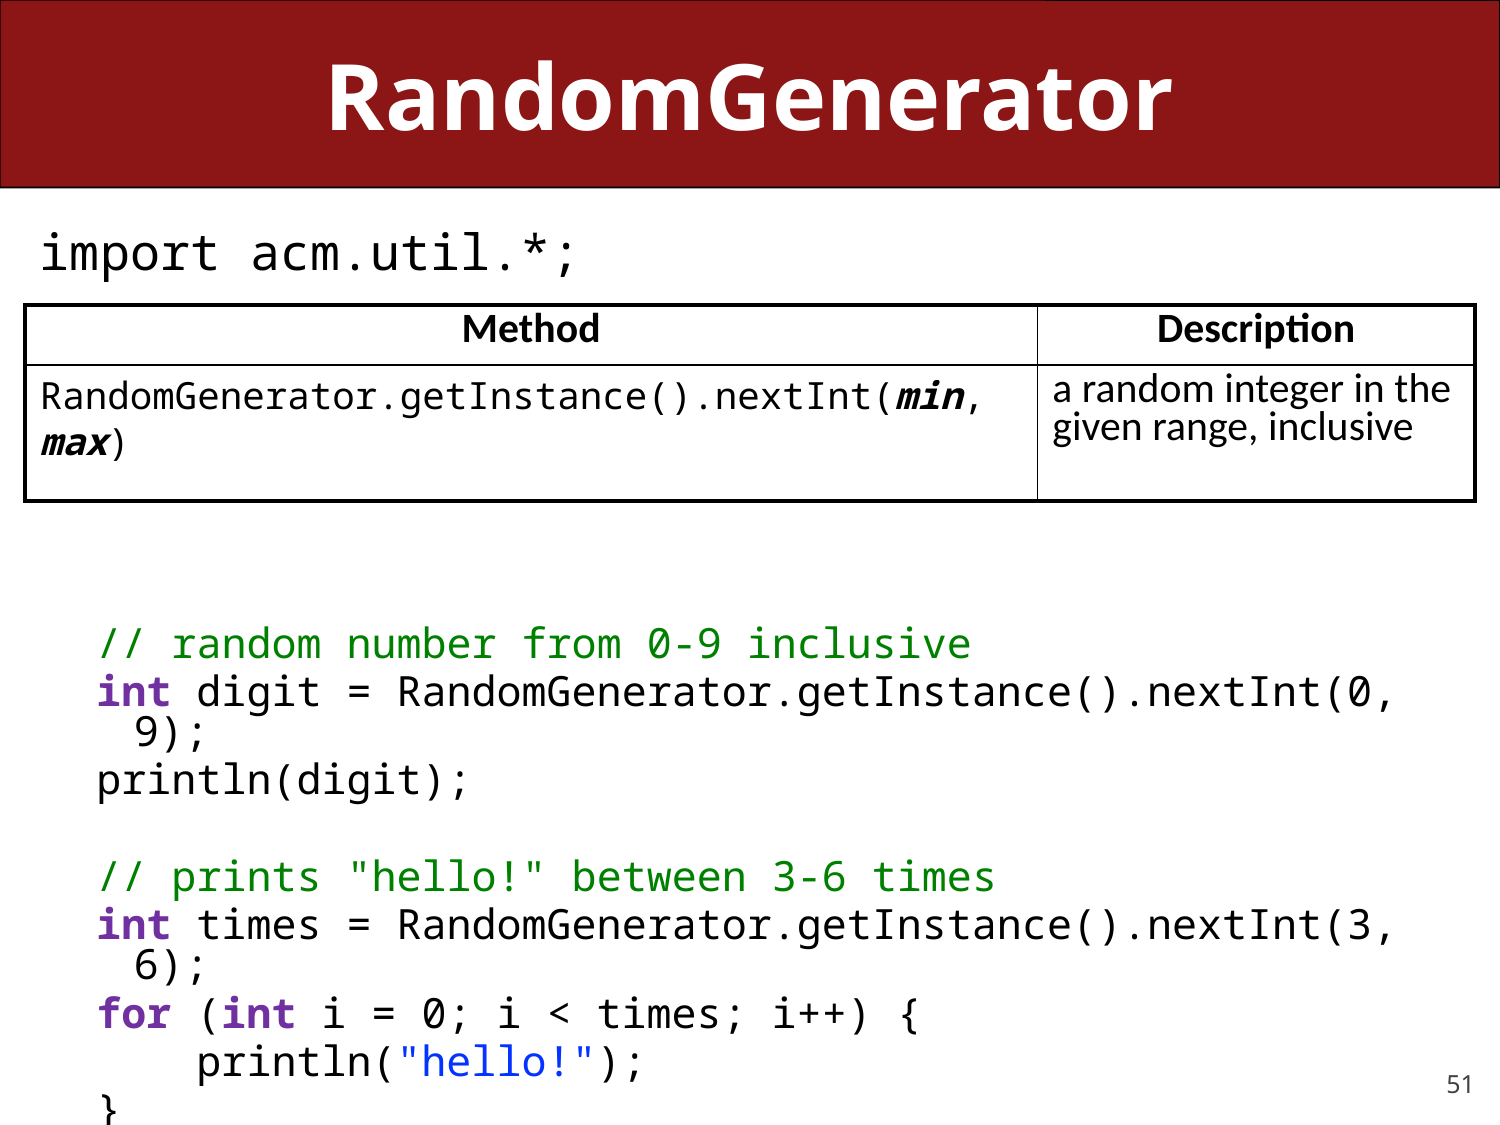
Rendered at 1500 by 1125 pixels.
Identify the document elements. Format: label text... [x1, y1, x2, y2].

table_cell RandomGenerator.getInstance().nextInt(min, max) [27, 366, 1037, 499]
table_header Method [27, 307, 1037, 364]
list import acm.util.*; // random number from 0-9 inclusive int digit = RandomGenerator.getInstance().nextInt(0, 9); println(digit); // prints "hello!" between 3-6 times int times = RandomGenerator.getInstance().nextInt(3, 6); for (int i = 0; i < times; i++) { println("hello!"); } [24, 503, 1475, 1063]
list import acm.util.*; // random number from 0-9 inclusive int digit = RandomGenerator.getInstance().nextInt(0, 9); println(digit); // prints "hello!" between 3-6 times int times = RandomGenerator.getInstance().nextInt(3, 6); for (int i = 0; i < times; i++) { println("hello!"); } [24, 212, 1475, 303]
table_cell a random integer in the given range, inclusive [1038, 366, 1473, 499]
title RandomGenerator [75, 0, 1425, 188]
table_header Description [1038, 307, 1473, 364]
